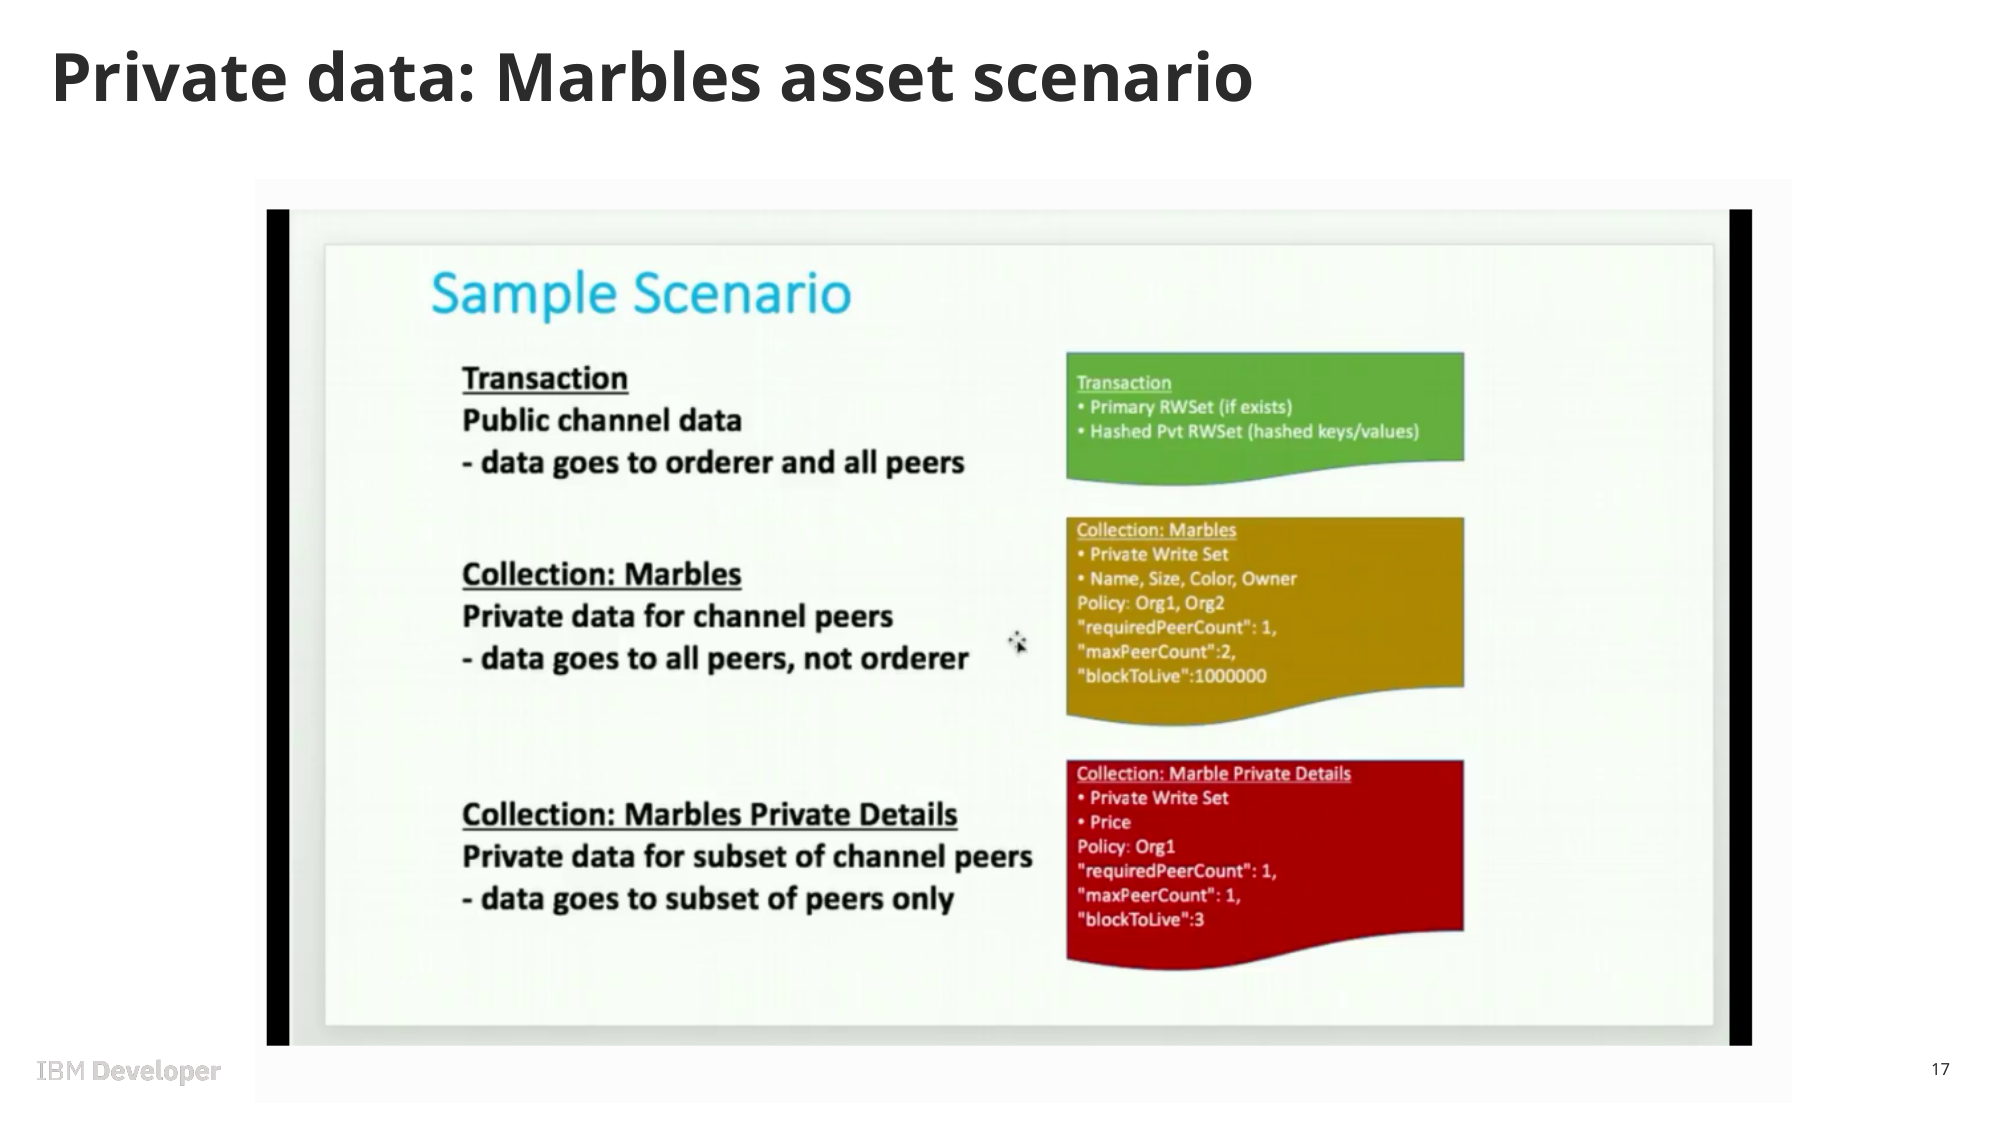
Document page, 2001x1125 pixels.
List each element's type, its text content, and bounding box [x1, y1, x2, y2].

slide_number 17 [1796, 1055, 1950, 1086]
picture [254, 179, 1792, 1104]
title Private data: Marbles asset scenario [50, 43, 1610, 128]
